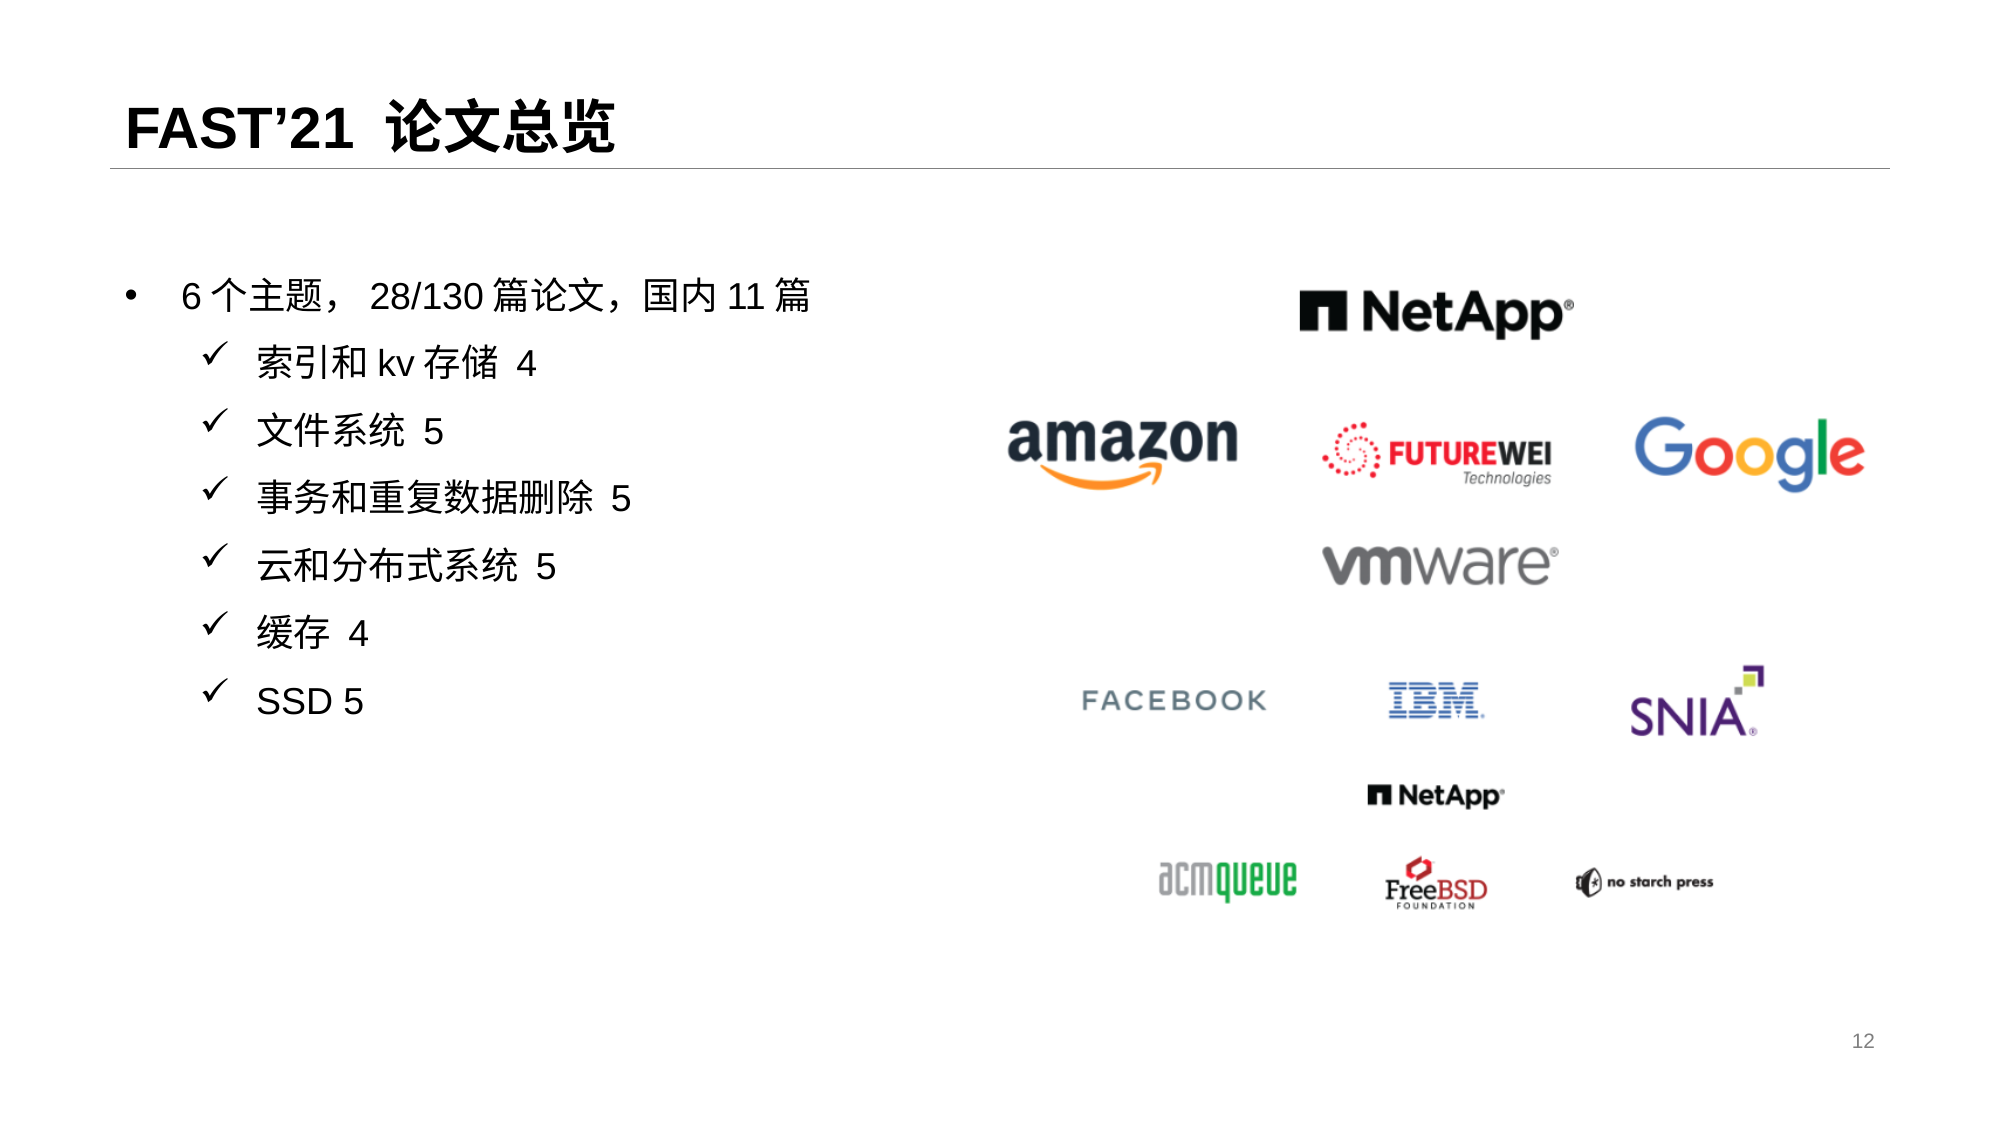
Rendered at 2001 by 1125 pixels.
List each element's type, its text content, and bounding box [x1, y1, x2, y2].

picture [964, 259, 1890, 933]
text_box 6个主题，28/130篇论文，国内11篇 索引和kv存储 4 文件系统 5 事务和重复数据删除 5 云和分布式系统 5 缓存 4 SSD 5 [109, 241, 886, 864]
title FAST’21 论文总览 [109, 0, 1890, 169]
slide_number 12 [1412, 1023, 1890, 1058]
